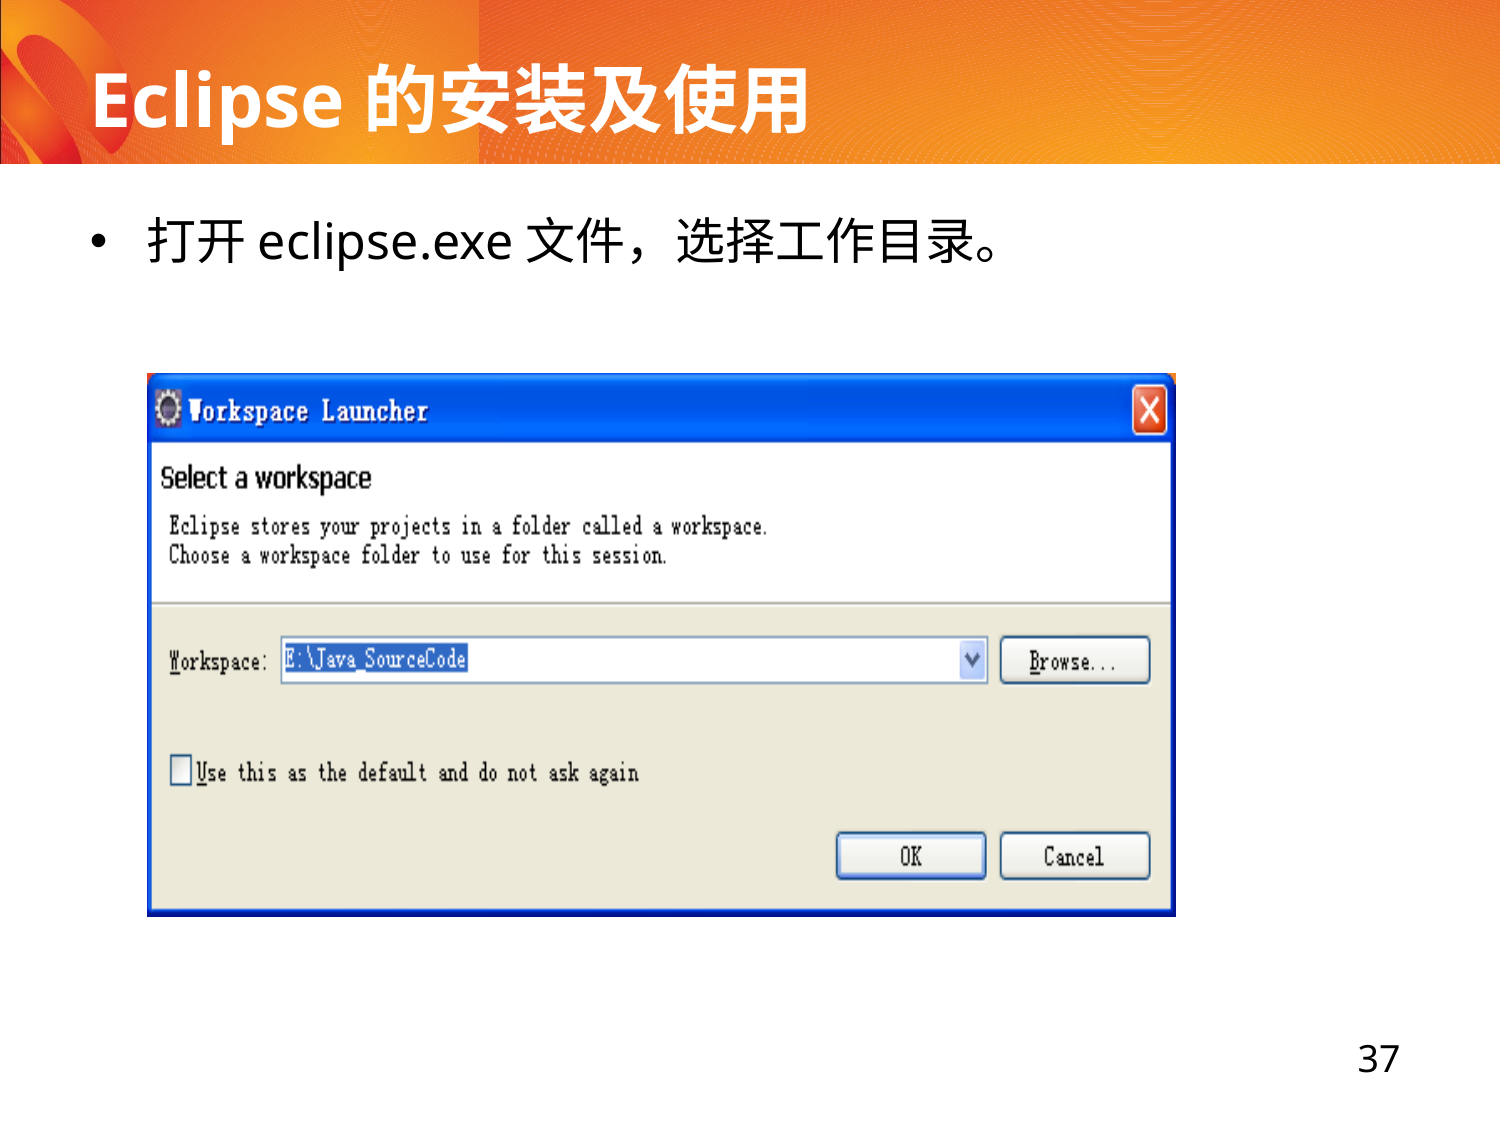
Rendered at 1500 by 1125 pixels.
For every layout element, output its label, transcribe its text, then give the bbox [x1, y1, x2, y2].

picture [0, 0, 1500, 164]
title Eclipse的安装及使用 [75, 45, 1425, 167]
list 打开eclipse.exe文件，选择工作目录。 [75, 190, 1425, 1005]
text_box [147, 373, 1176, 918]
